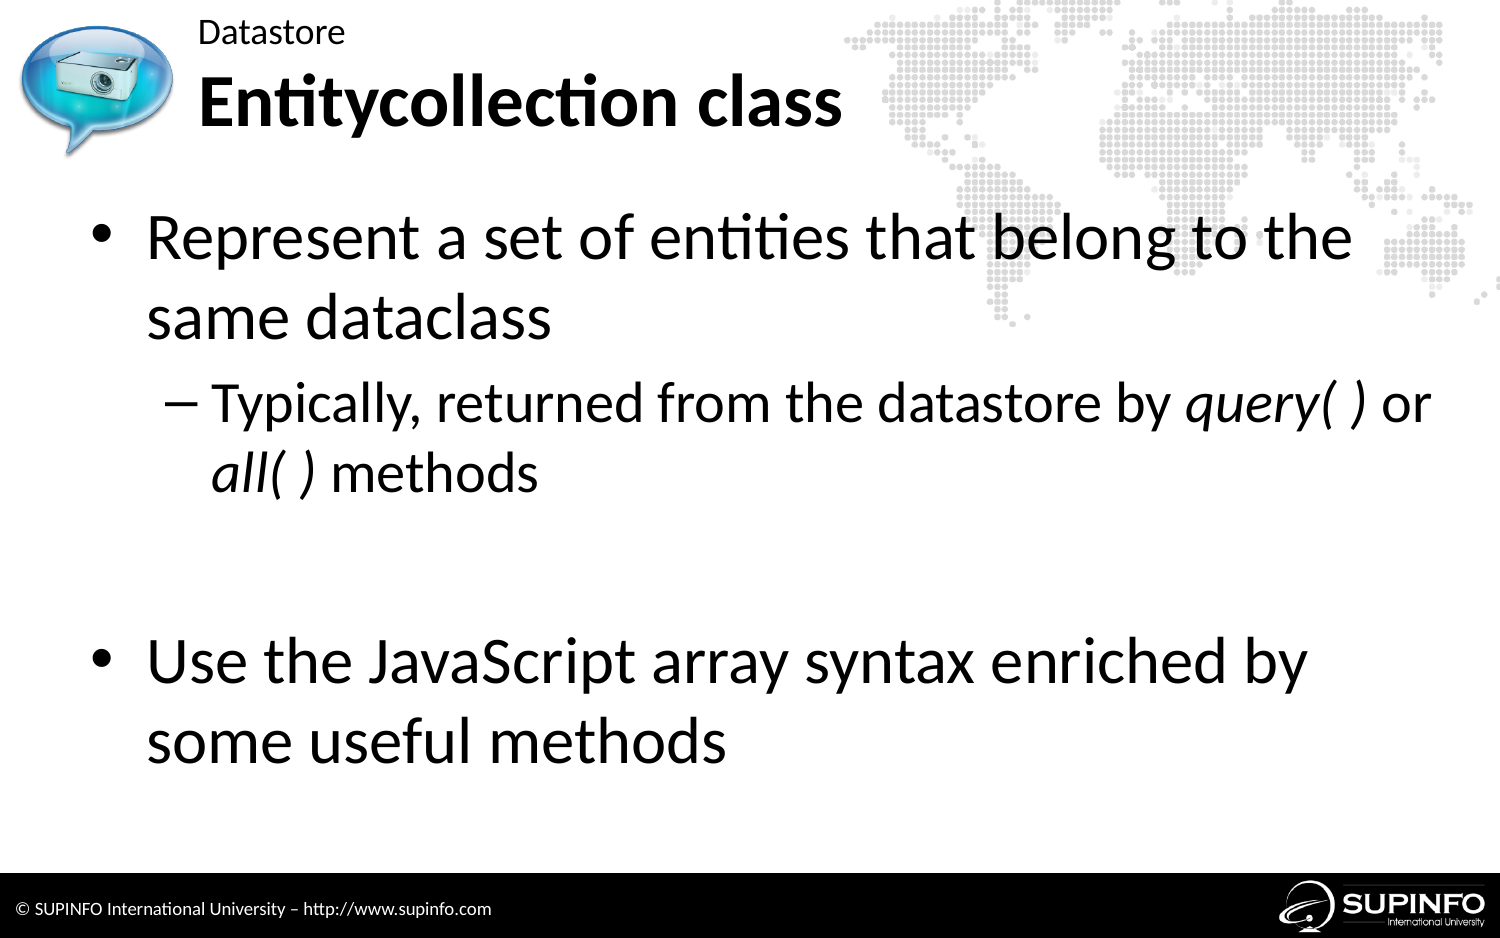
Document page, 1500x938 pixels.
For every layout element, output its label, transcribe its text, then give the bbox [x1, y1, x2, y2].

picture [844, 0, 1500, 327]
picture [17, 19, 179, 162]
list Represent a set of entities that belong to the same dataclass Typically, returned from the datastore by query( ) or all( ) methods Use the JavaScript array syntax enriched by some useful methods [74, 184, 1460, 880]
picture [1269, 870, 1494, 938]
text_box Entitycollection class [183, 56, 1459, 138]
text_box Datastore [183, 0, 1459, 56]
